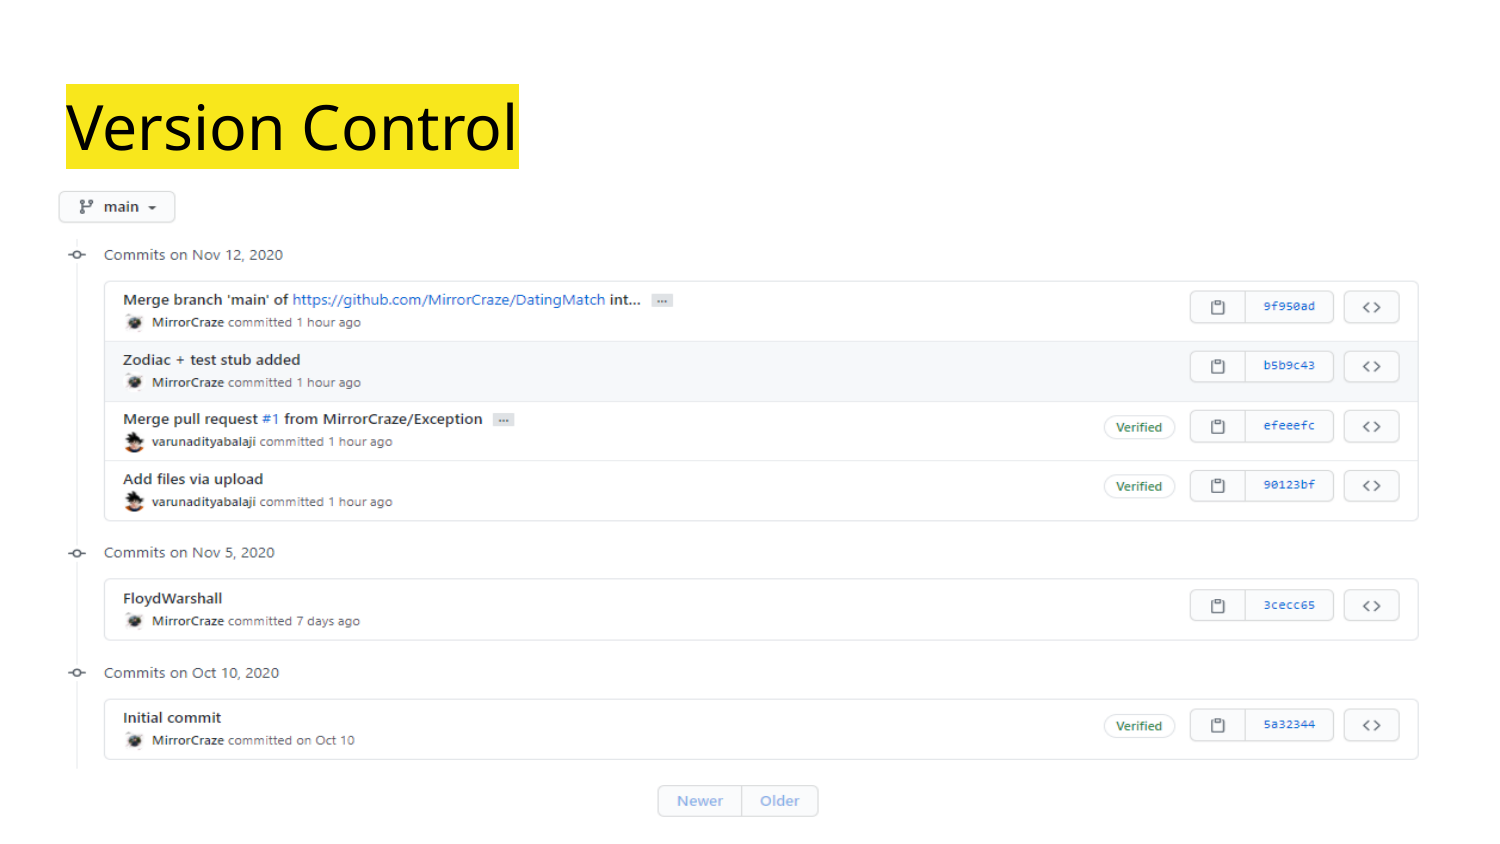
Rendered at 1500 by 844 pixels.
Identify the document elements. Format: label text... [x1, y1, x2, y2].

title Version Control [51, 72, 1449, 167]
picture [24, 179, 1476, 830]
